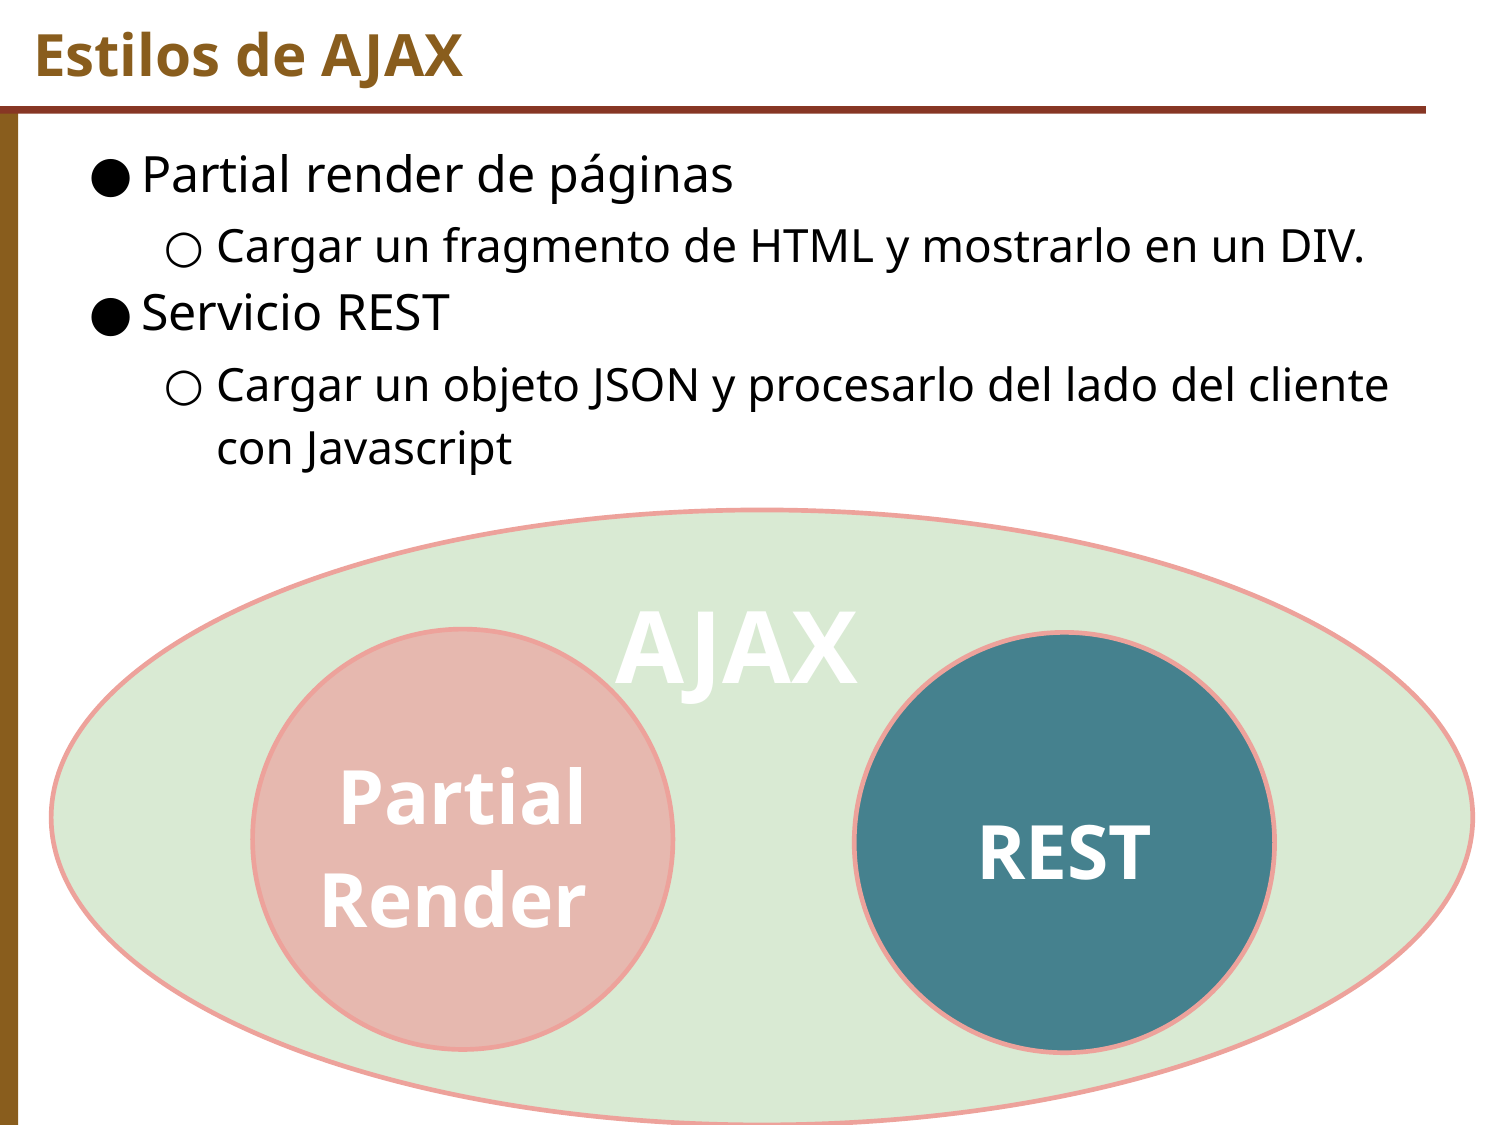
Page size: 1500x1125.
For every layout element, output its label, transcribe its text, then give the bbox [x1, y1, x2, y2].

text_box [50, 509, 1473, 1125]
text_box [252, 628, 674, 1050]
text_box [853, 632, 1275, 1053]
list Partial render de páginas Cargar un fragmento de HTML y mostrarlo en un DIV. Servicio REST Cargar un objeto JSON y procesarlo del lado del cliente con Javascript [51, 118, 1449, 508]
title Estilos de AJAX [18, 0, 1500, 107]
